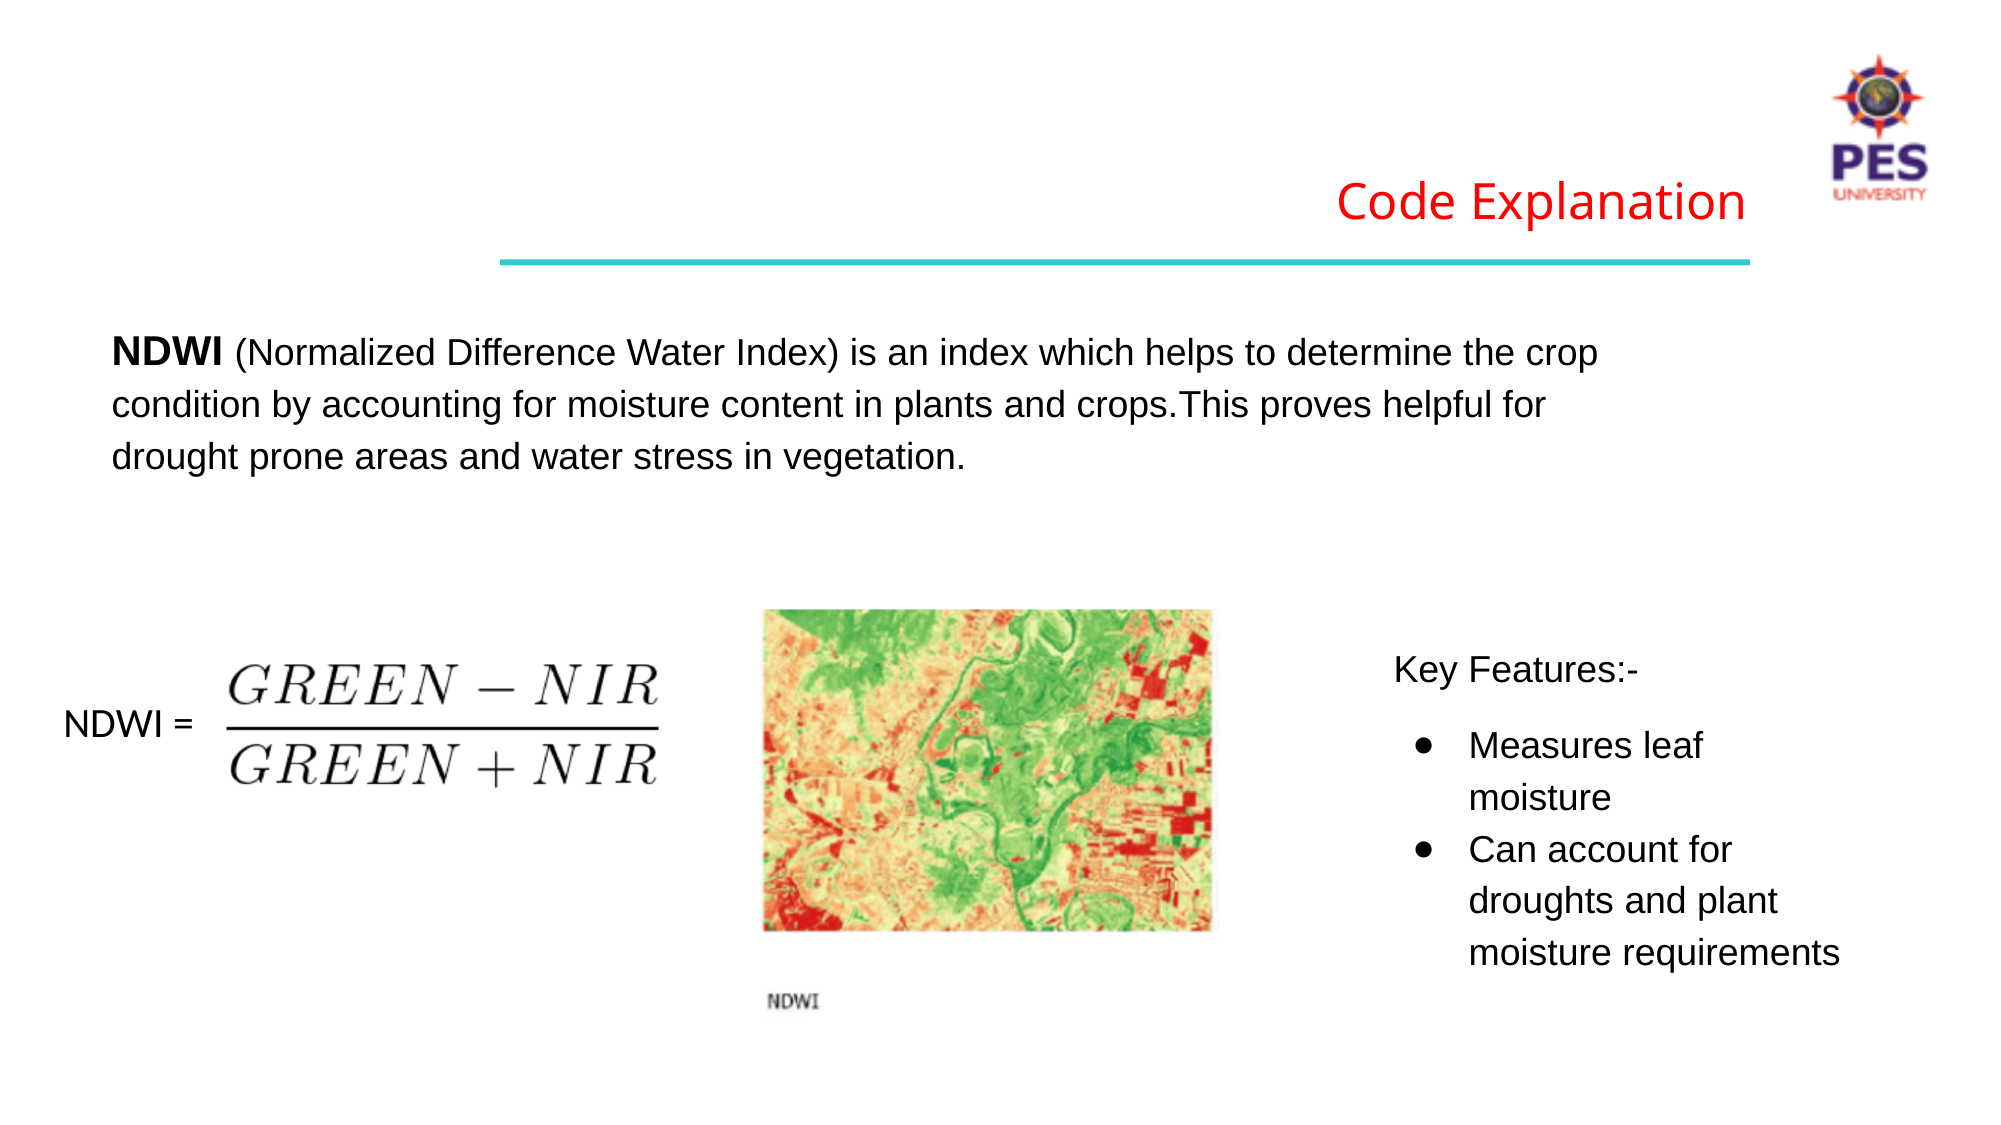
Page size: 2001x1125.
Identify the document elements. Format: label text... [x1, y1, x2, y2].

text_box Key Features:- Measures leaf moisture Can account for droughts and plant moisture requirements [1378, 622, 1871, 989]
text_box NDWI = [48, 681, 211, 762]
text_box Code Explanation [474, 162, 1763, 238]
picture [216, 647, 672, 796]
picture [1827, 49, 1938, 213]
text_box NDWI (Normalized Difference Water Index) is an index which helps to determine the crop condition by accounting for moisture content in plants and crops.This proves helpful for drought prone areas and water stress in vegetation. [96, 301, 1668, 575]
text_box [500, 259, 1750, 266]
picture [760, 605, 1219, 1017]
